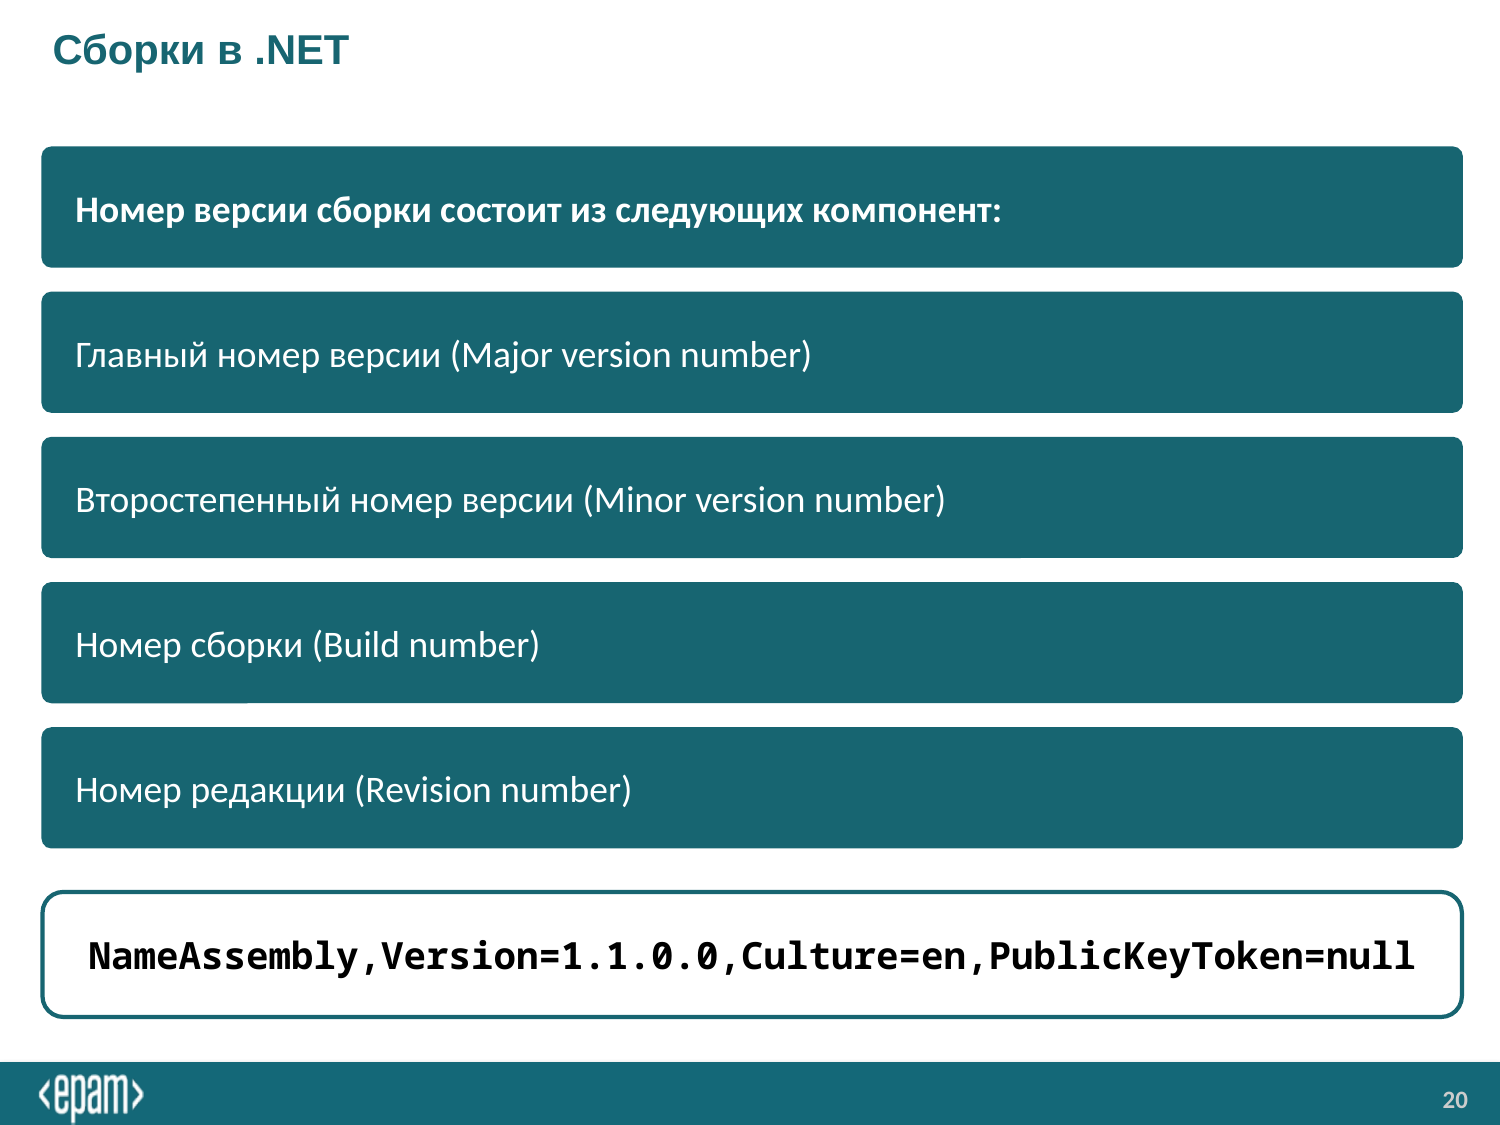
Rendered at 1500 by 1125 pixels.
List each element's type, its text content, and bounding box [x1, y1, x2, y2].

title Сборки в .NET [0, 0, 1500, 95]
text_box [42, 891, 1463, 1018]
text_box Номер сборки (Build number) [45, 620, 1460, 666]
text_box Главный номер версии (Major version number) [45, 329, 1460, 375]
text_box [42, 437, 1462, 558]
text_box Номер версии сборки состоит из следующих компонент: [45, 184, 1460, 230]
text_box Второстепенный номер версии (Minor version number) [45, 474, 1460, 521]
text_box [42, 728, 1462, 848]
text_box [42, 147, 1462, 267]
picture [38, 1074, 144, 1125]
text_box [42, 583, 1462, 703]
text_box [42, 292, 1462, 412]
text_box Номер редакции (Revision number) [45, 765, 1460, 811]
